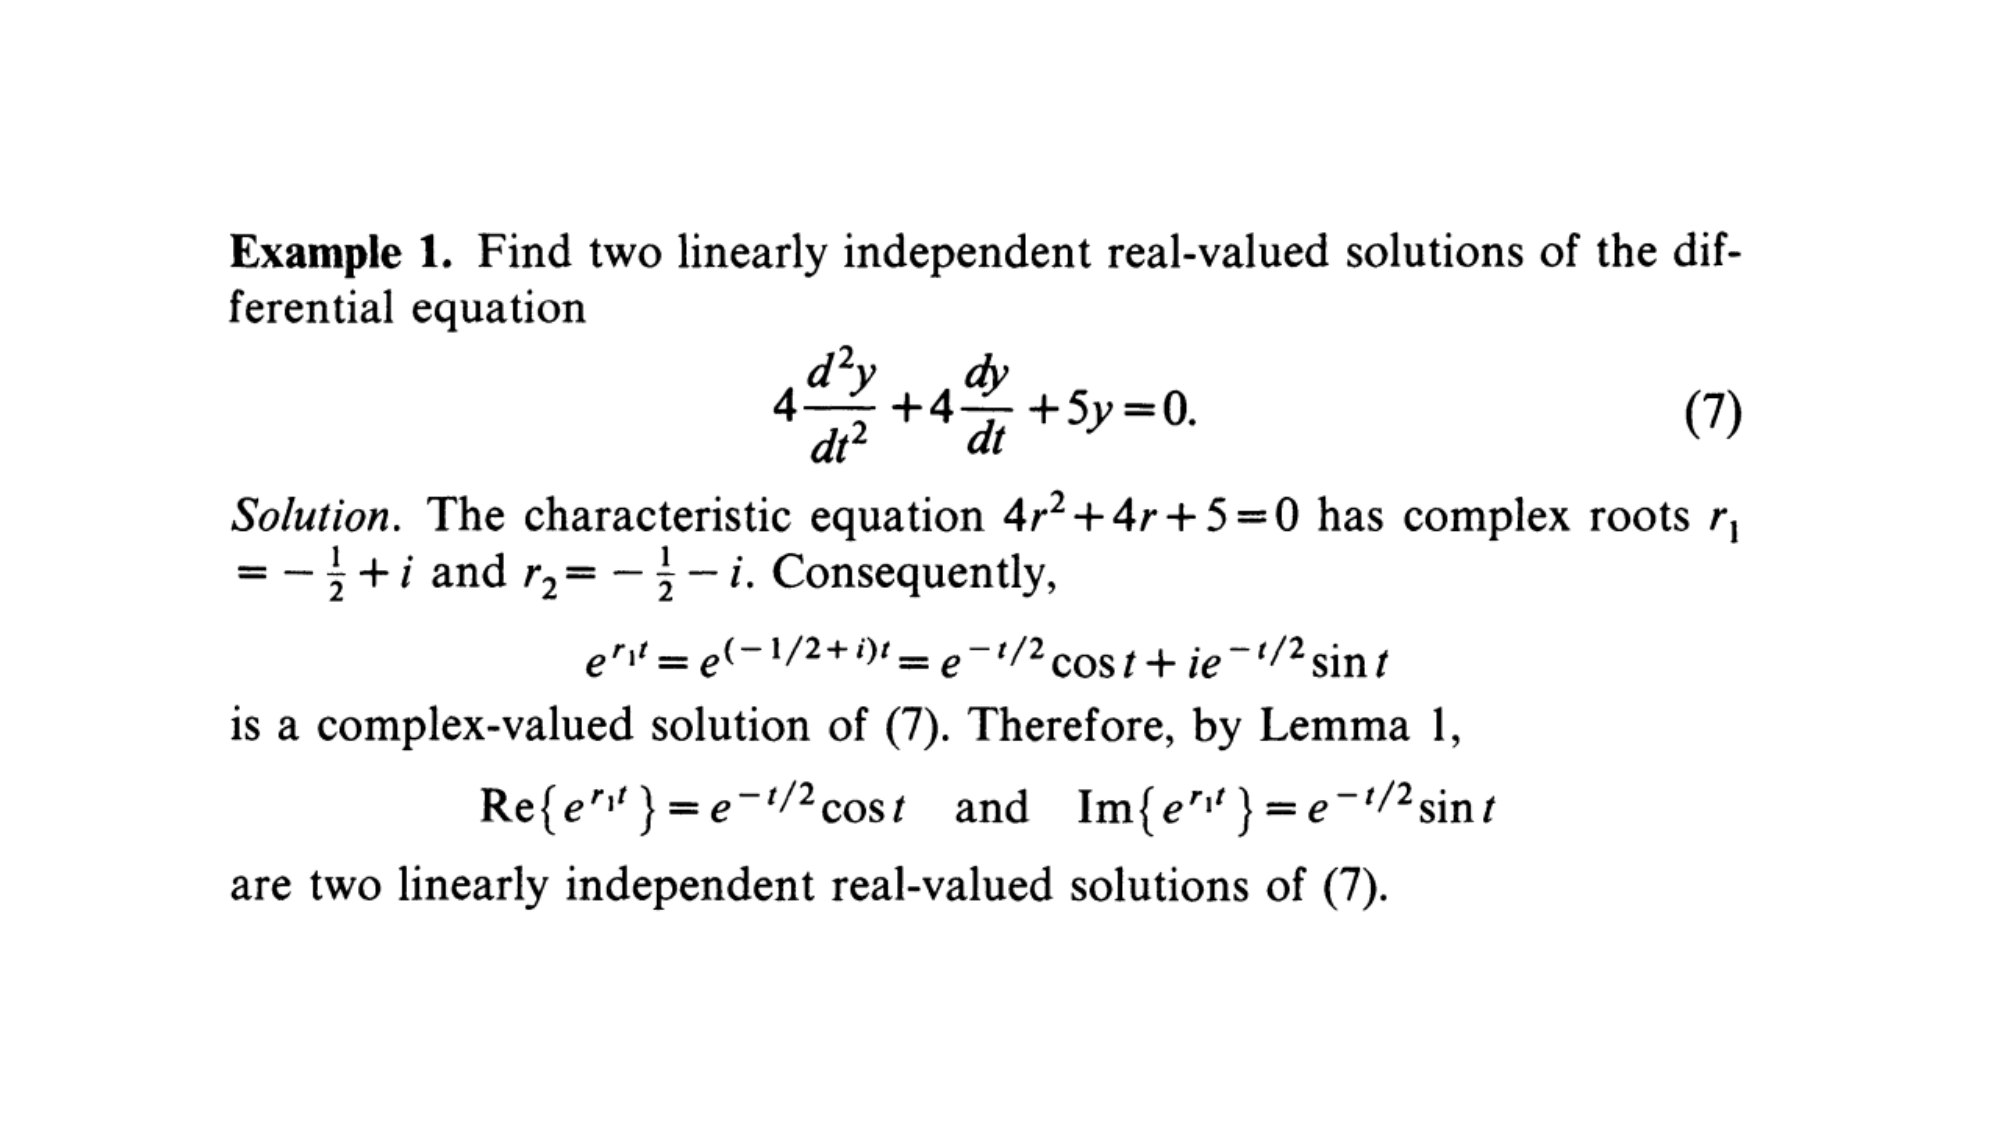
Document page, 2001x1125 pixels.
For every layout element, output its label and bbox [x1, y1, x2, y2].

picture [207, 203, 1793, 922]
